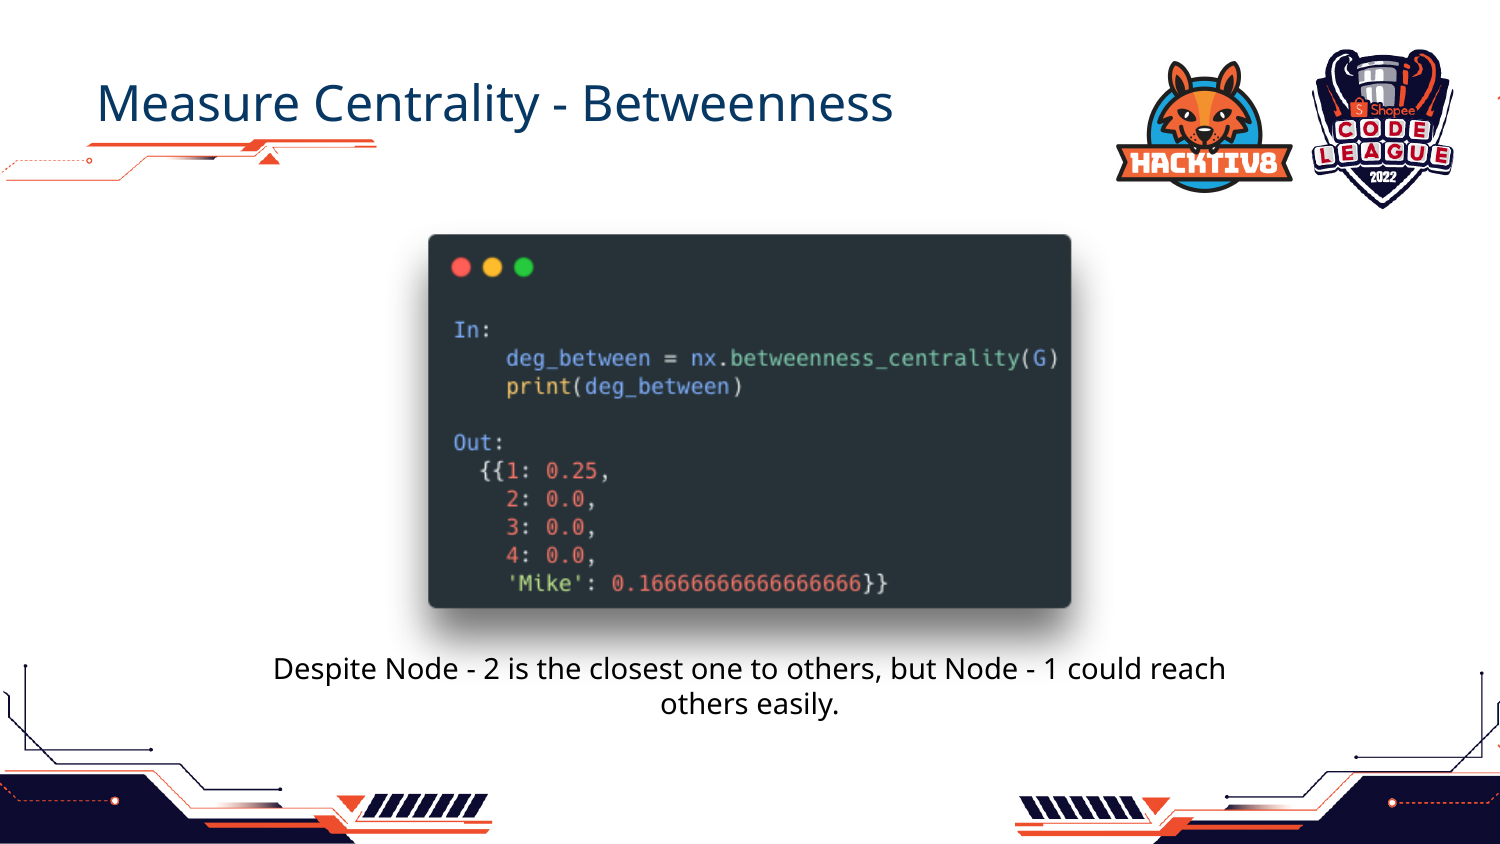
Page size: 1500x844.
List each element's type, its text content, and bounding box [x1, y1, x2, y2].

text_box Despite Node - 2 is the closest one to others, but Node - 1 could reach others easily. [236, 635, 1264, 735]
text_box Measure Centrality - Betweenness [81, 56, 960, 147]
picture [0, 0, 1500, 844]
